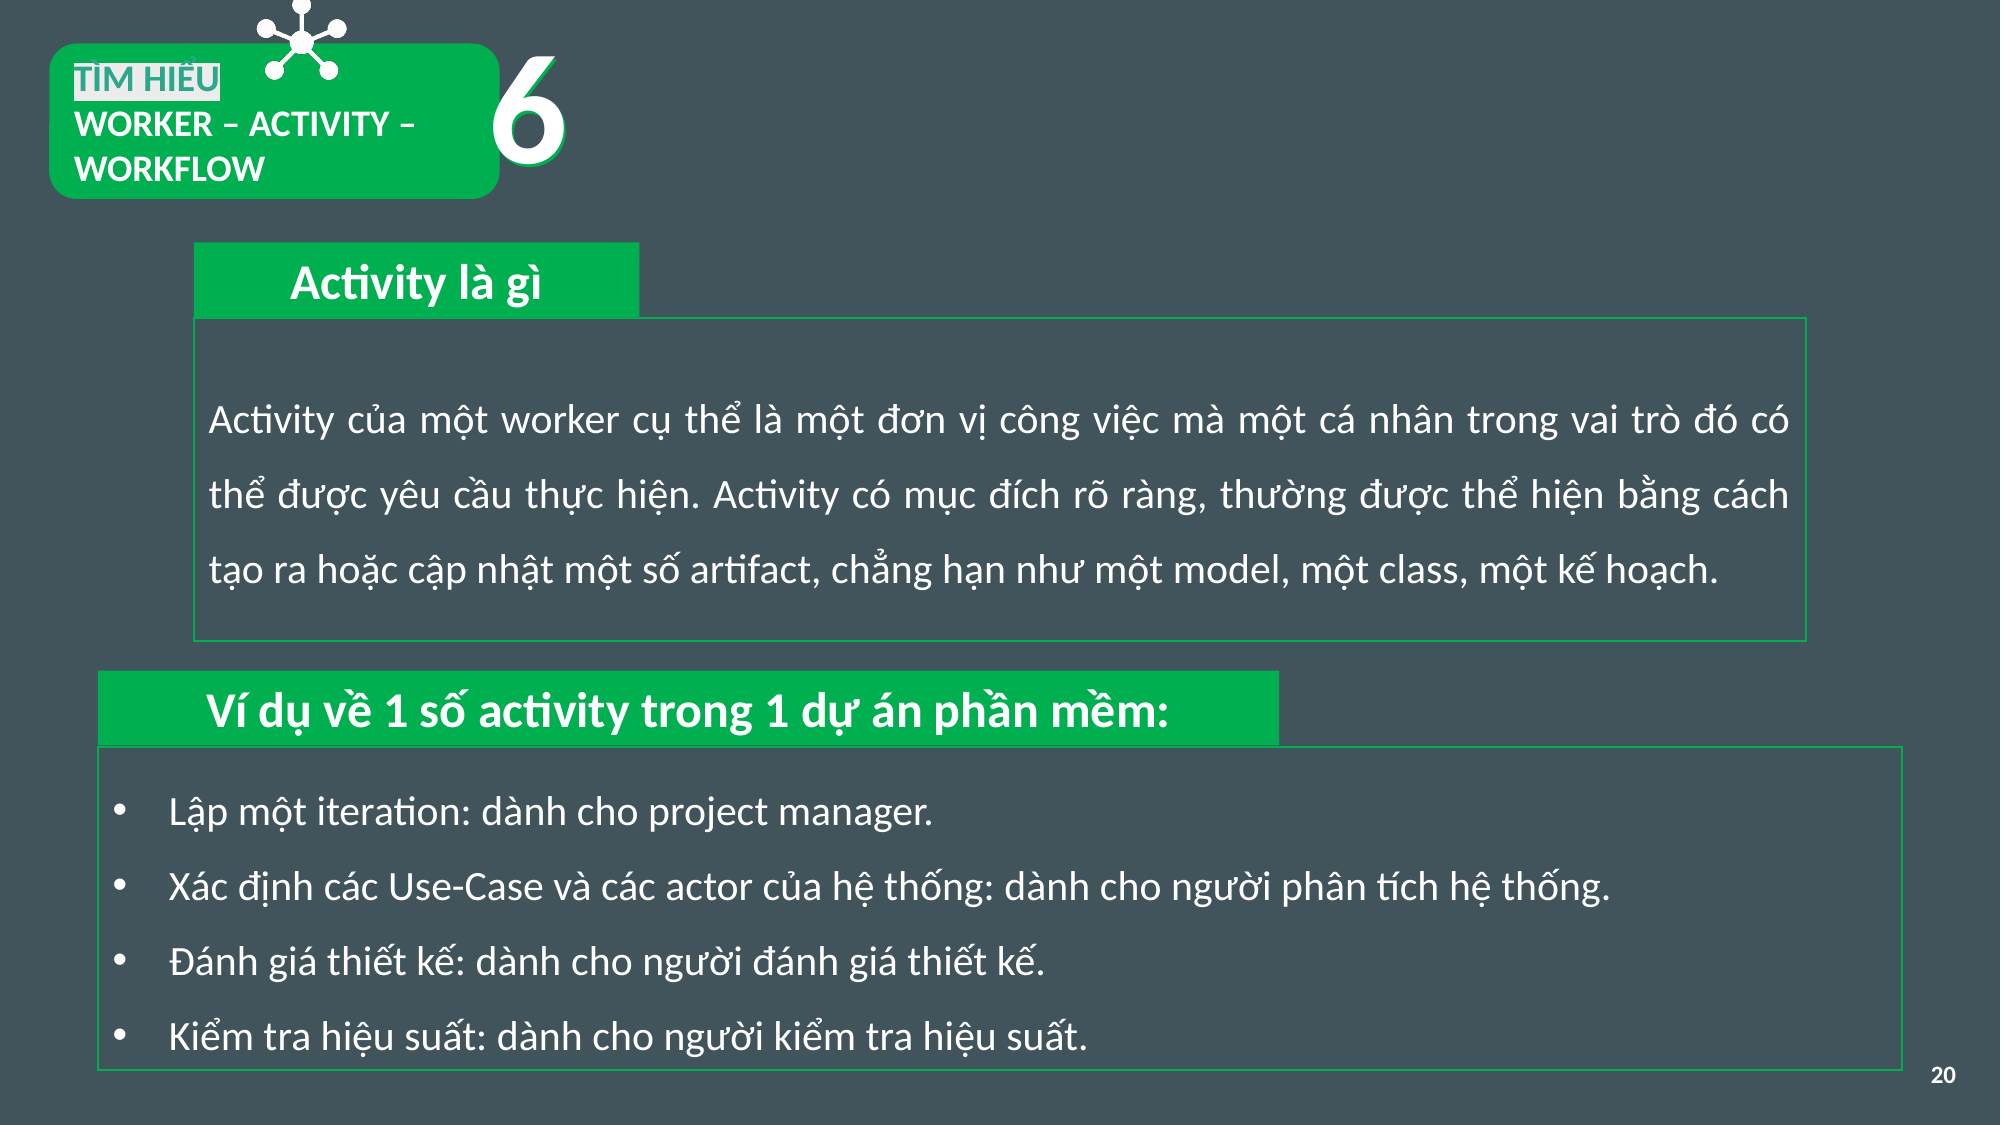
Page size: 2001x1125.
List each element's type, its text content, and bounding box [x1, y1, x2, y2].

slide_number 19 [1521, 1043, 1972, 1104]
text_box Activity là gì [193, 242, 640, 317]
text_box Ví dụ về 1 số activity trong 1 dự án phần mềm: [97, 670, 1280, 746]
text_box Activity của một worker cụ thể là một đơn vị công việc mà một cá nhân trong vai trò đó có thể được yêu cầu thực hiện. Activity có mục đích rõ ràng, thường được thể hiện bằng cách tạo ra hoặc cập nhật một số artifact, chẳng hạn như một model, một class, một kế hoạch. [193, 317, 1807, 642]
text_box Lập một iteration: dành cho project manager. Xác định các Use-Case và các actor của hệ thống: dành cho người phân tích hệ thống. Đánh giá thiết kế: dành cho người đánh giá thiết kế. Kiểm tra hiệu suất: dành cho người kiểm tra hiệu suất. [97, 746, 1903, 1071]
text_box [51, 0, 578, 208]
picture [244, 0, 359, 95]
